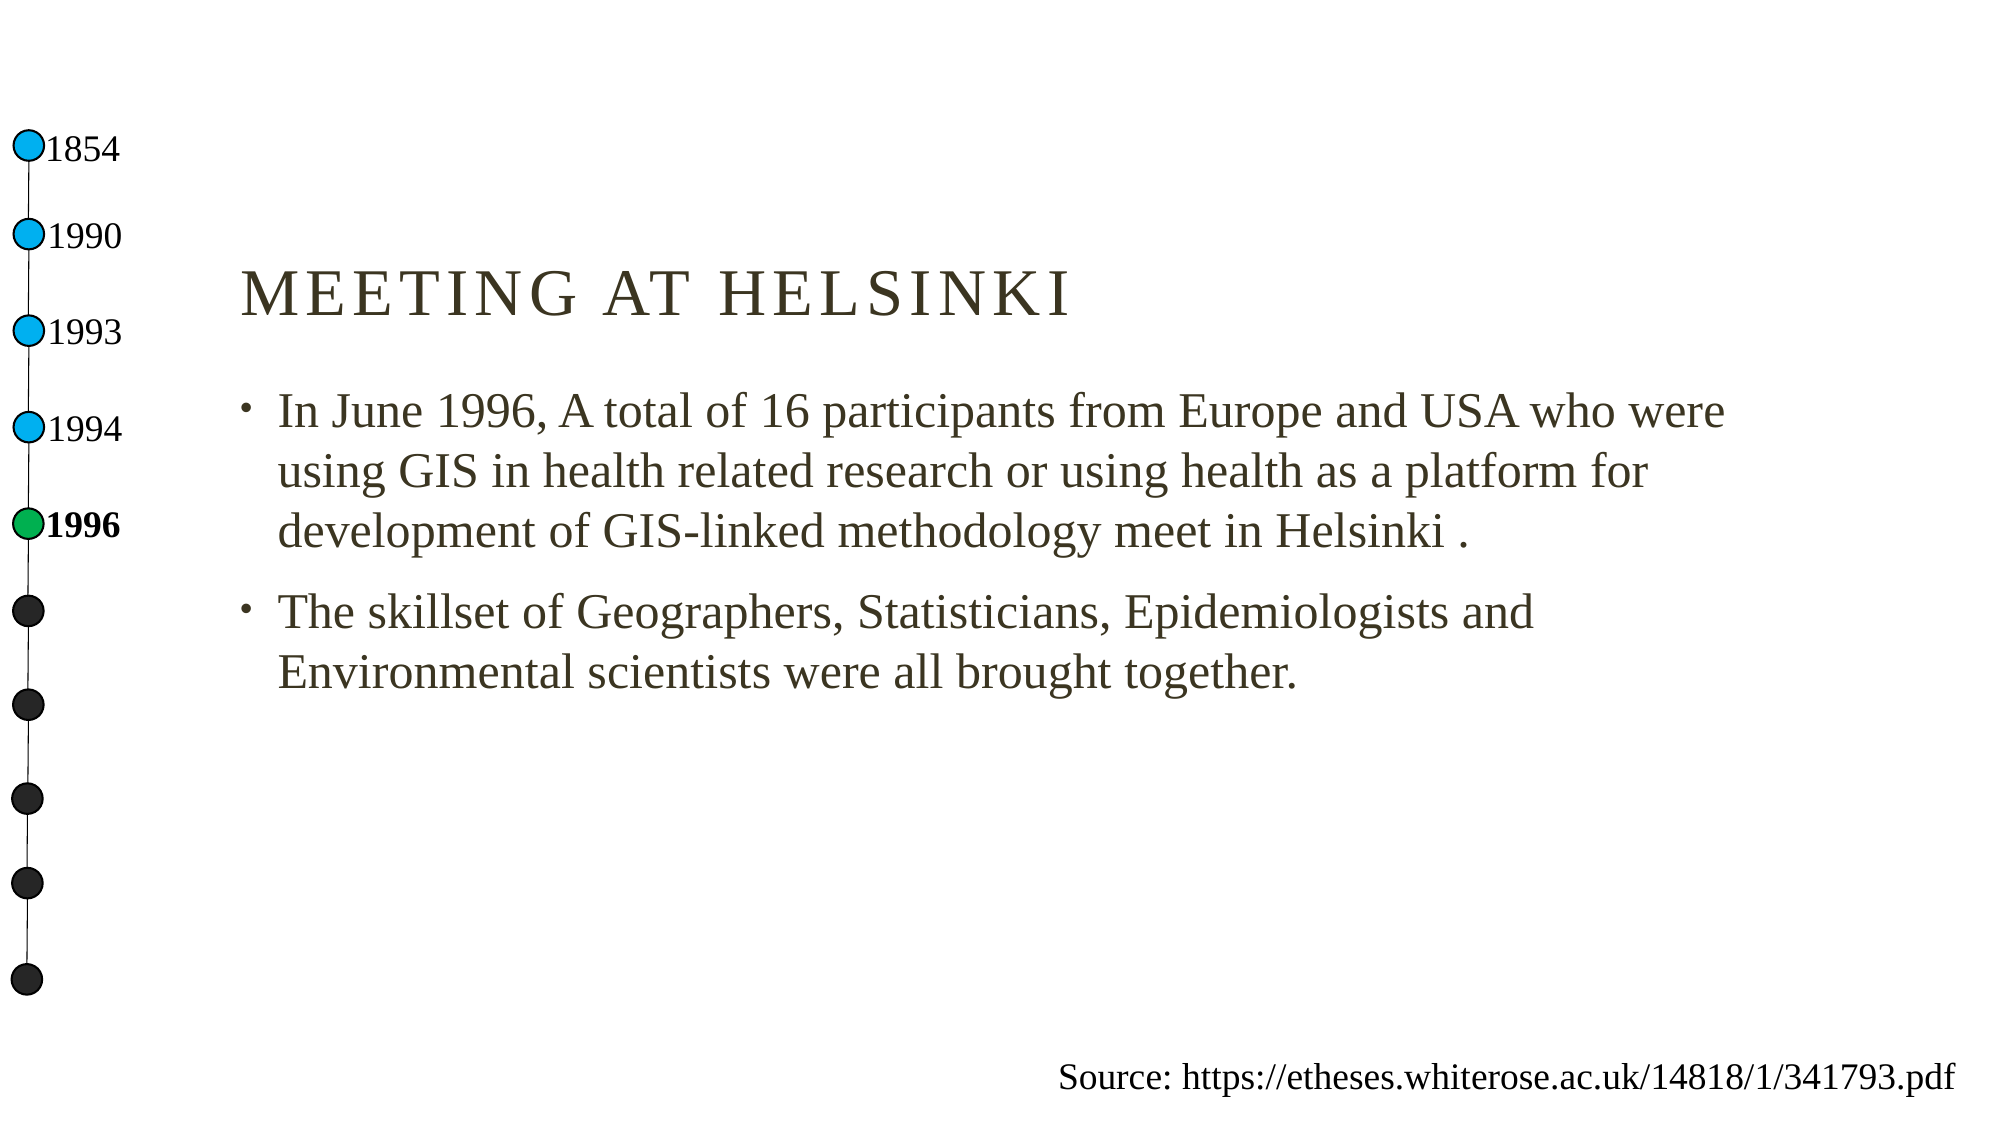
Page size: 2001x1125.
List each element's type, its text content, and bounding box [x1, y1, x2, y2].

title Meeting at Helsinki [225, 112, 1782, 338]
text_box 1994 [45, 396, 138, 456]
text_box 1996 [45, 492, 136, 552]
text_box 1854 [30, 116, 136, 177]
text_box 1993 [45, 299, 138, 360]
text_box Source: https://etheses.whiterose.ac.uk/14818/1/341793.pdf [1043, 1044, 1972, 1105]
list In June 1996, A total of 16 participants from Europe and USA who were using GIS in health related research or using health as a platform for development of GIS-linked methodology meet in Helsinki . The skillset of Geographers, Statisticians, Epidemiologists and Environmental scientists were all brought together. [225, 369, 1782, 1013]
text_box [11, 130, 45, 995]
text_box 1990 [45, 203, 138, 264]
